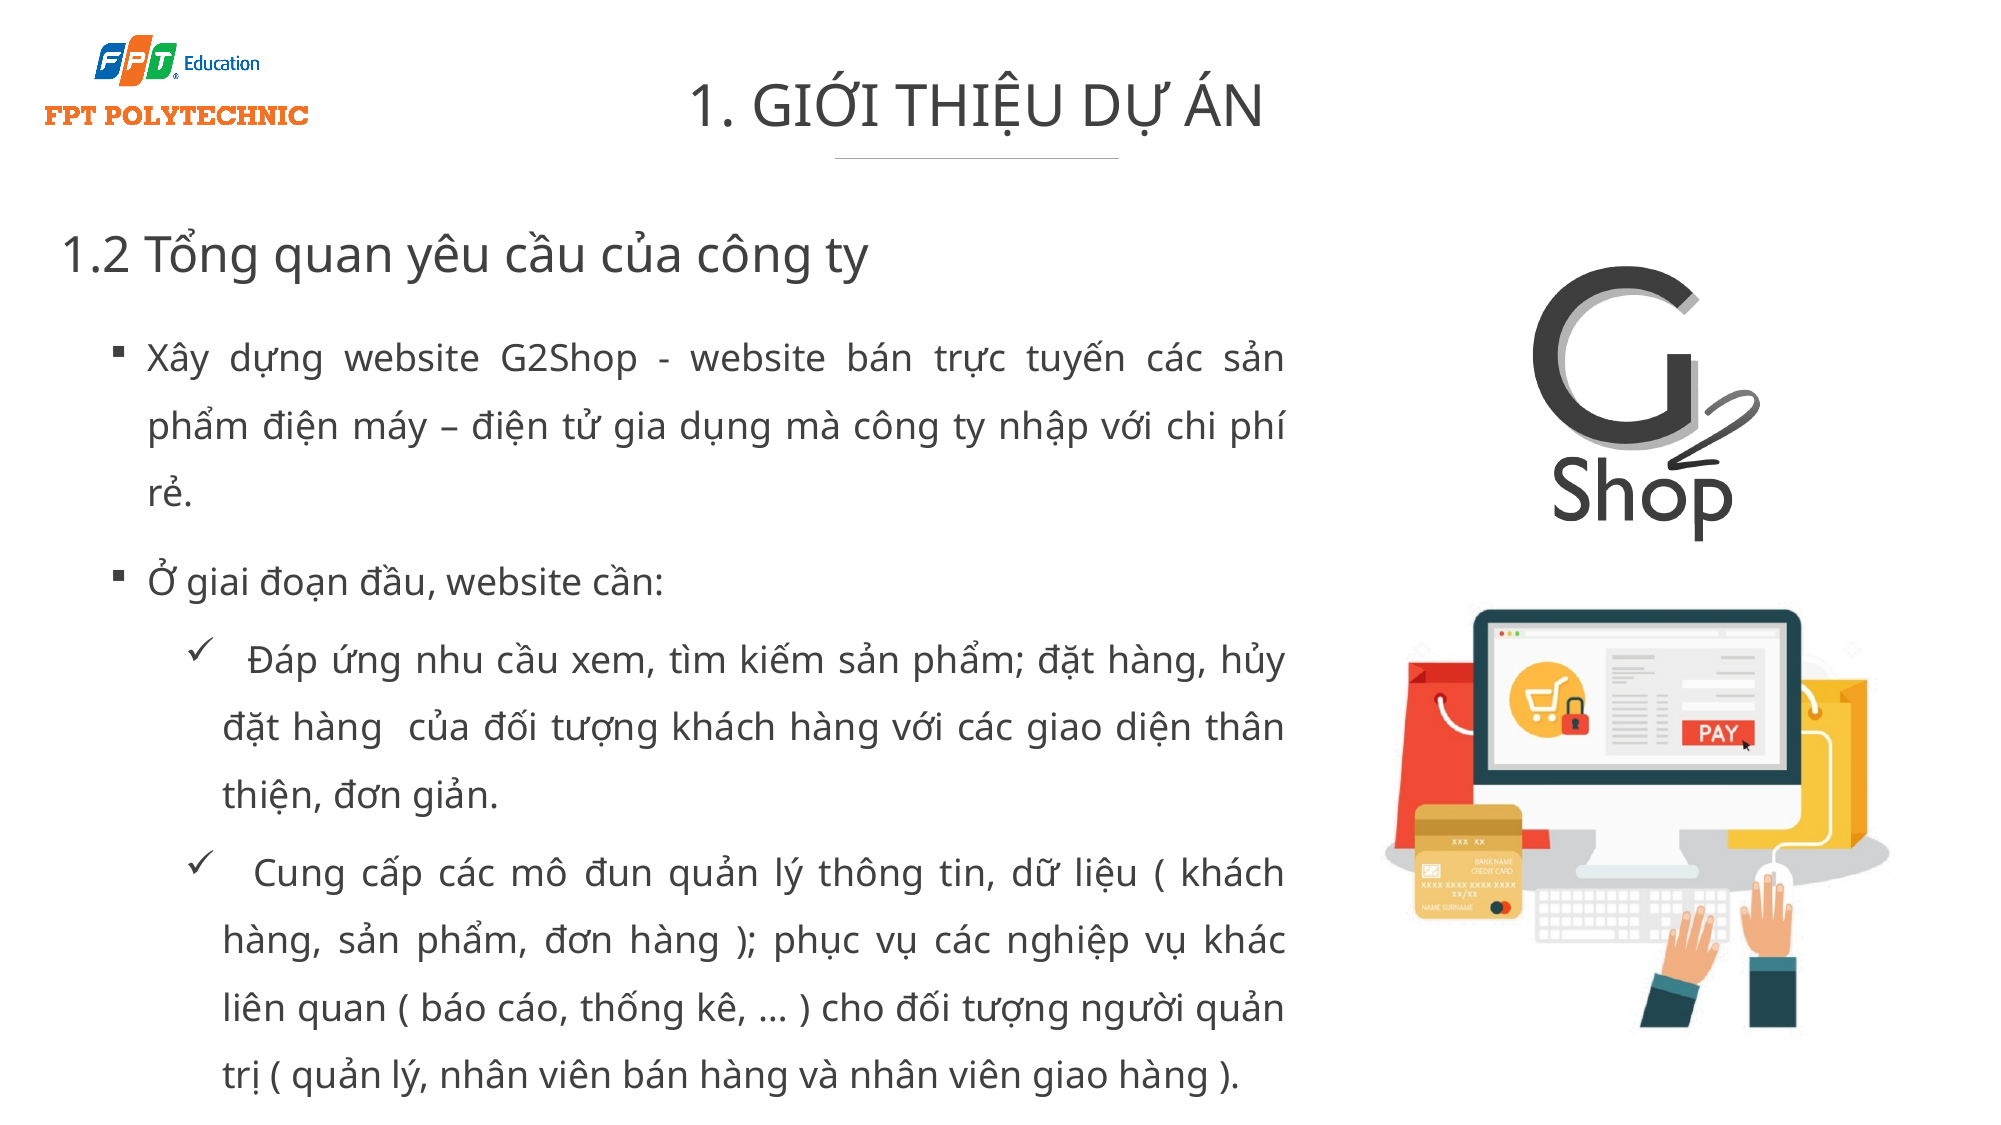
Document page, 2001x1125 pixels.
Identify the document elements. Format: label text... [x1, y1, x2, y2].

title 1. GIỚI THIỆU DỰ ÁN [107, 50, 1847, 155]
text_box 1.2 Tổng quan yêu cầu của công ty [45, 200, 954, 305]
picture [1319, 221, 1954, 1058]
text_box Xây dựng website G2Shop - website bán trực tuyến các sản phẩm điện máy – điện tử gia dụng mà công ty nhập với chi phí rẻ. Ở giai đoạn đầu, website cần: Đáp ứng nhu cầu xem, tìm kiếm sản phẩm; đặt hàng, hủy đặt hàng của đối tượng khách hàng với các giao diện thân thiện, đơn giản. Cung cấp các mô đun quản lý thông tin, dữ liệu ( khách hàng, sản phẩm, đơn hàng ); phục vụ các nghiệp vụ khác liên quan ( báo cáo, thống kê, … ) cho đối tượng người quản trị ( quản lý, nhân viên bán hàng và nhân viên giao hàng ). [94, 304, 1303, 1124]
picture [45, 35, 308, 125]
